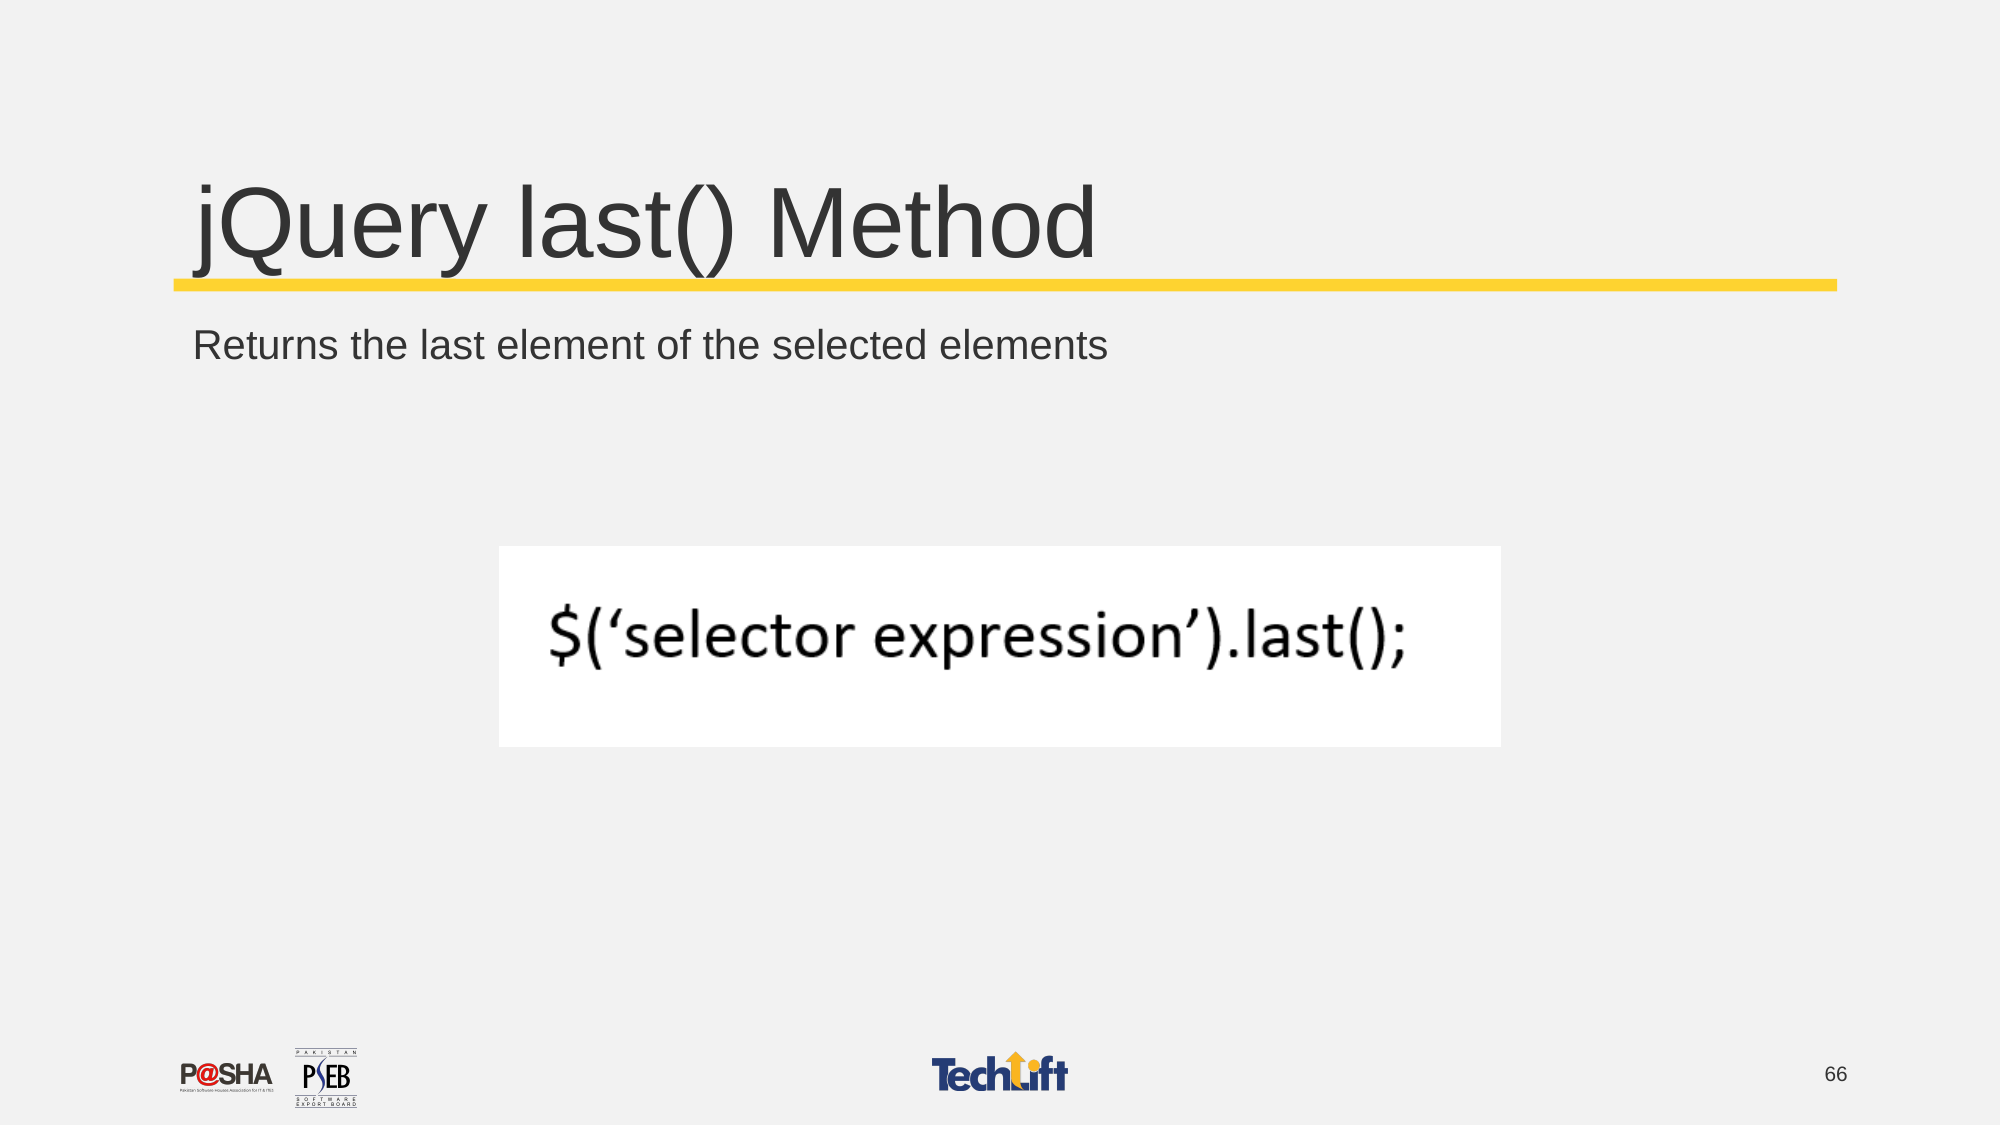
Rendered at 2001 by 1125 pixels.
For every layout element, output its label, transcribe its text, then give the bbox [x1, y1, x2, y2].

list Returns the last element of the selected elements [192, 302, 1843, 479]
picture [932, 1051, 1068, 1091]
title jQuery last() Method [180, 47, 1830, 285]
picture [498, 546, 1501, 748]
slide_number 66 [1412, 1042, 1863, 1103]
picture [295, 1048, 357, 1108]
picture [180, 1063, 274, 1093]
